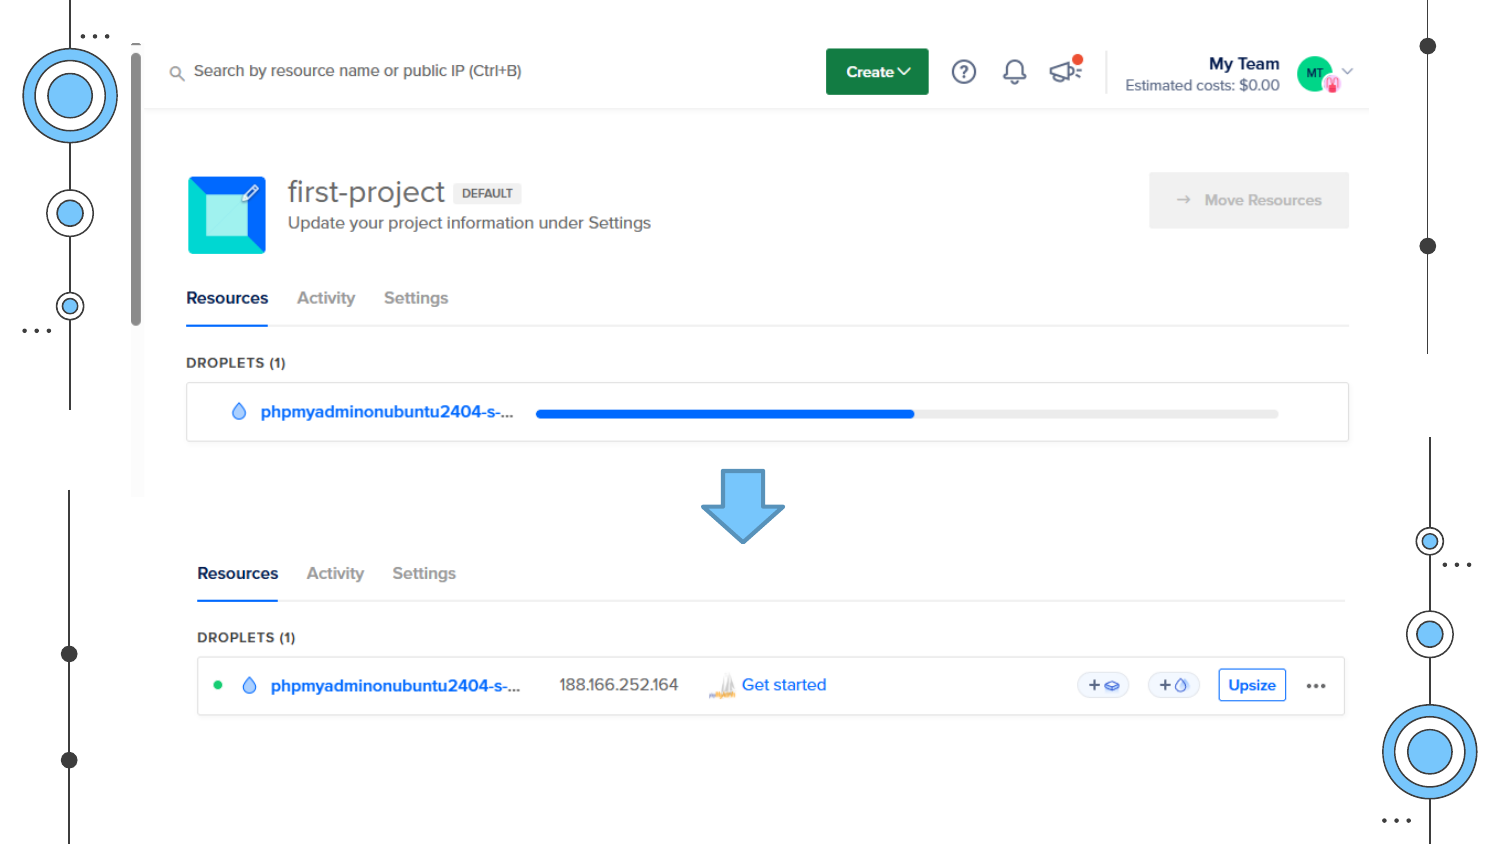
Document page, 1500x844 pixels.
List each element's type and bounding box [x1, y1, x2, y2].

picture [181, 554, 1357, 733]
picture [131, 43, 1369, 497]
text_box [700, 505, 786, 544]
